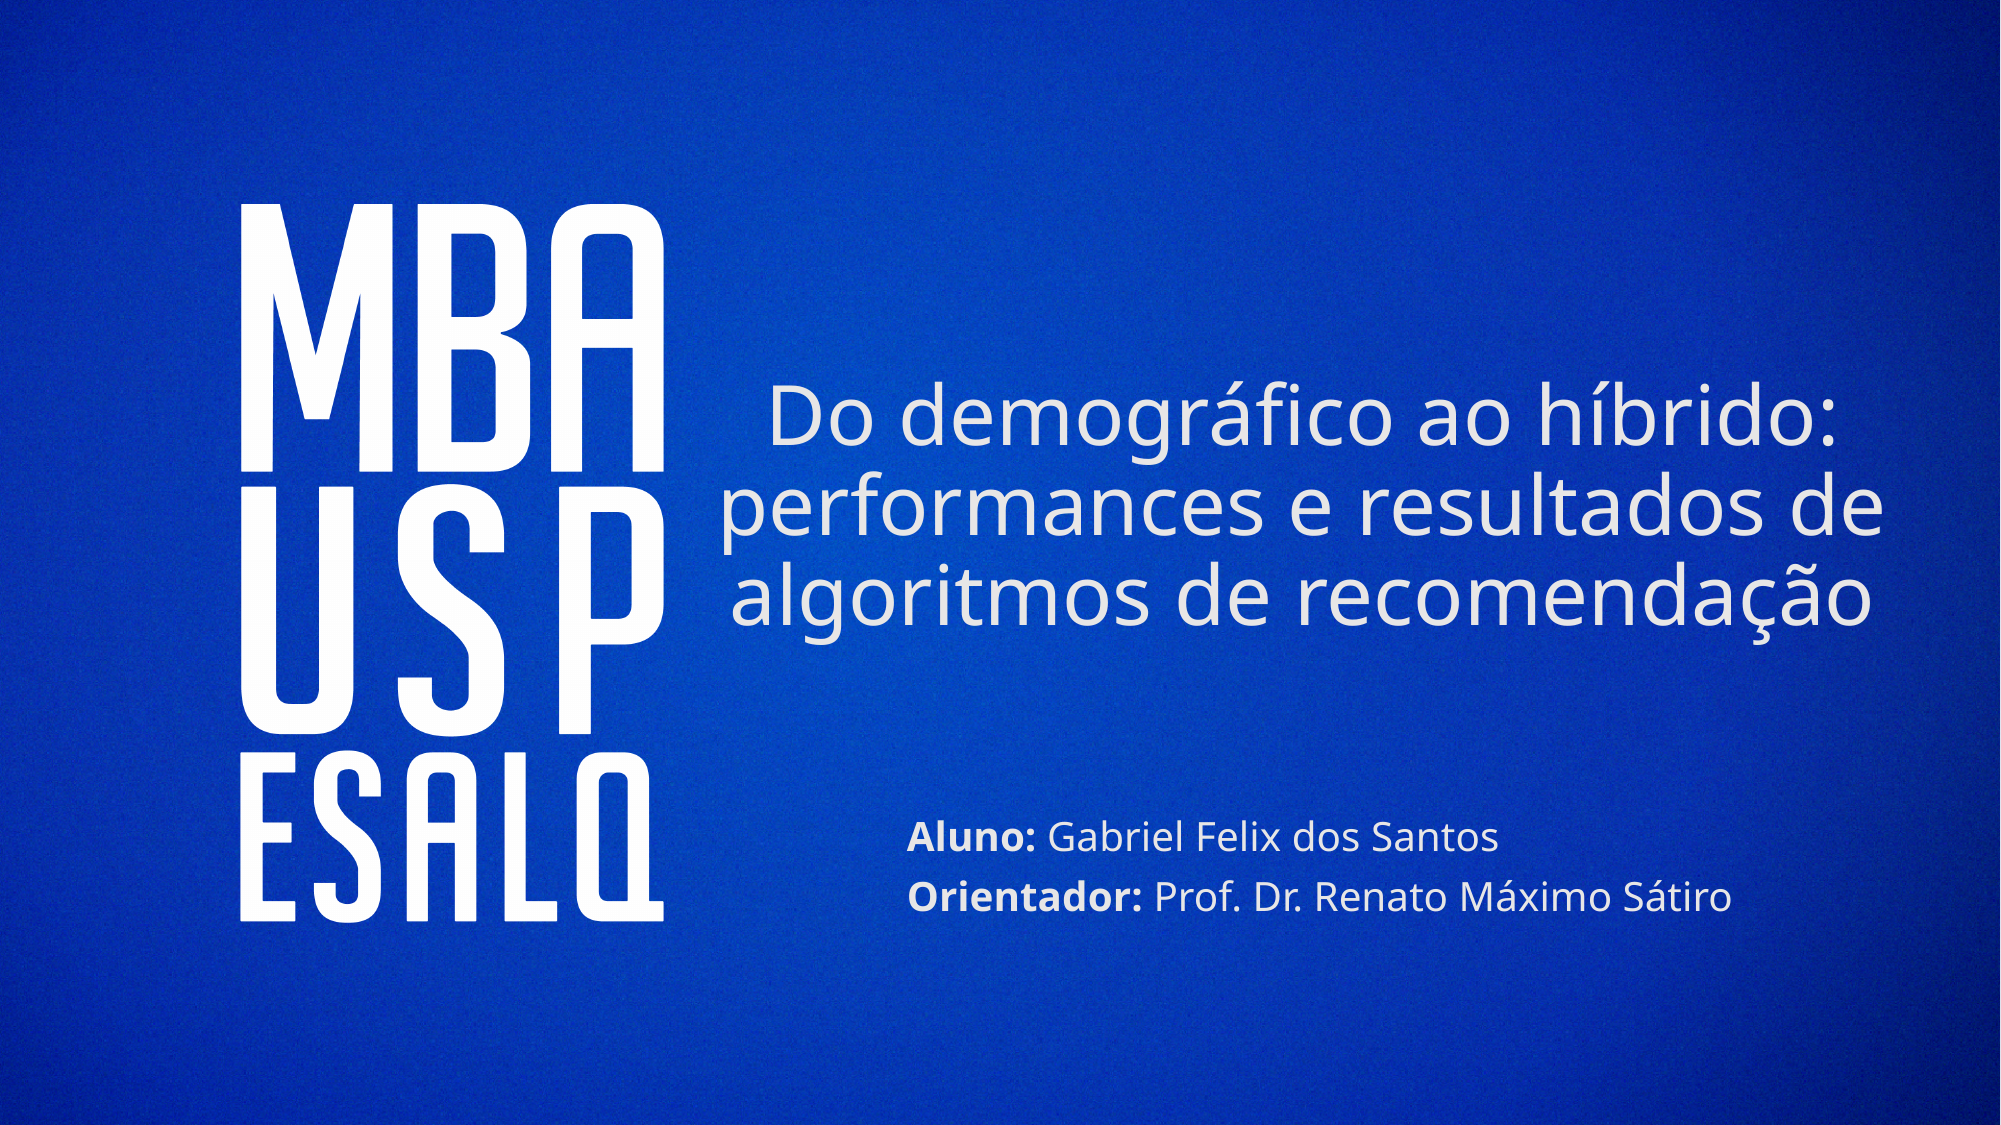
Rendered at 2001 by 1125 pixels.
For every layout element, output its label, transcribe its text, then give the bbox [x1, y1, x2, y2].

text_box Aluno: Gabriel Felix dos Santos Orientador: Prof. Dr. Renato Máximo Sátiro [892, 809, 1771, 931]
picture [0, 0, 2001, 1125]
text_box Do demográfico ao híbrido: performances e resultados de algoritmos de recomendação [680, 266, 1931, 651]
